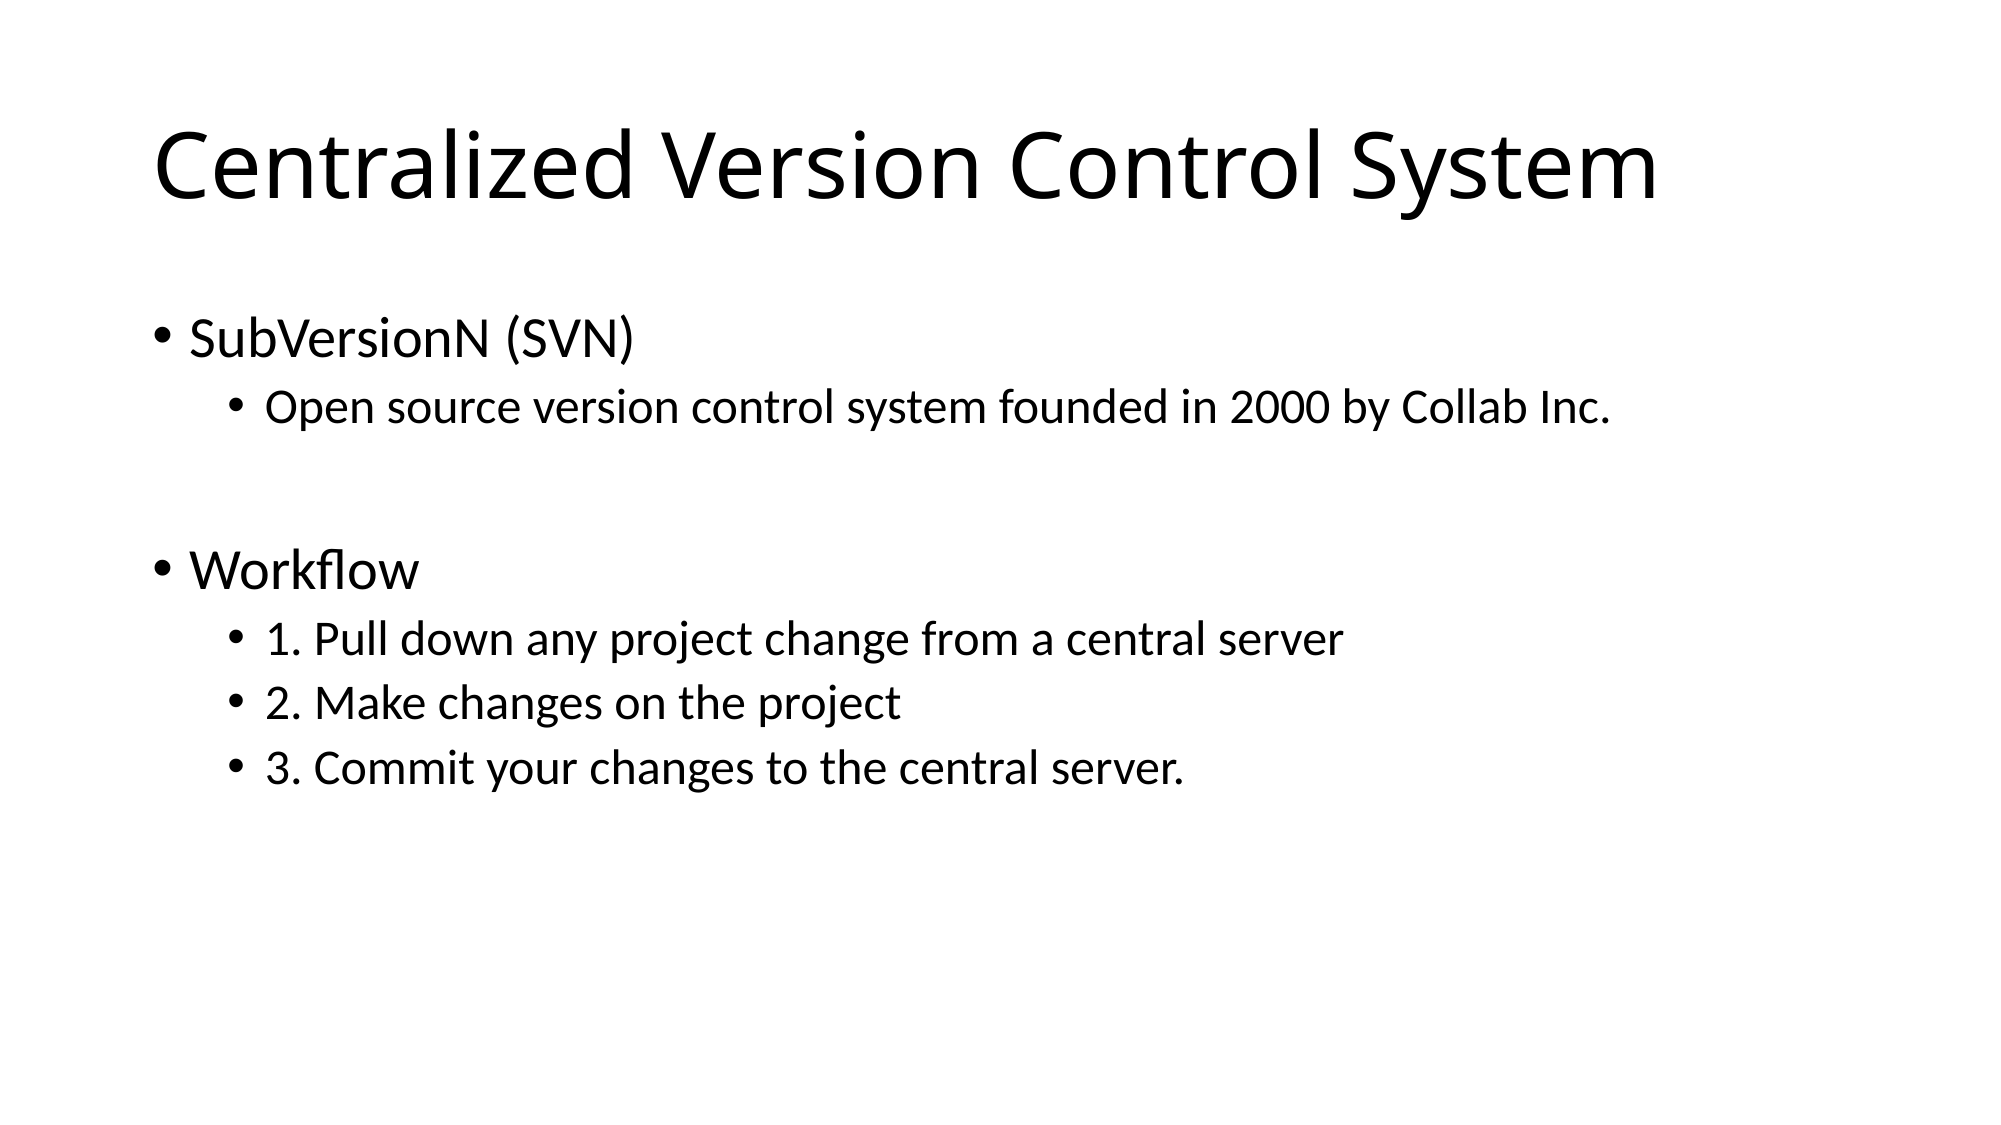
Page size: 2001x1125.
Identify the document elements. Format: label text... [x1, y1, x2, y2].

list SubVersionN (SVN) Open source version control system founded in 2000 by Collab Inc. Workflow 1. Pull down any project change from a central server 2. Make changes on the project 3. Commit your changes to the central server. [137, 299, 1863, 1014]
title Centralized Version Control System [137, 59, 1863, 278]
